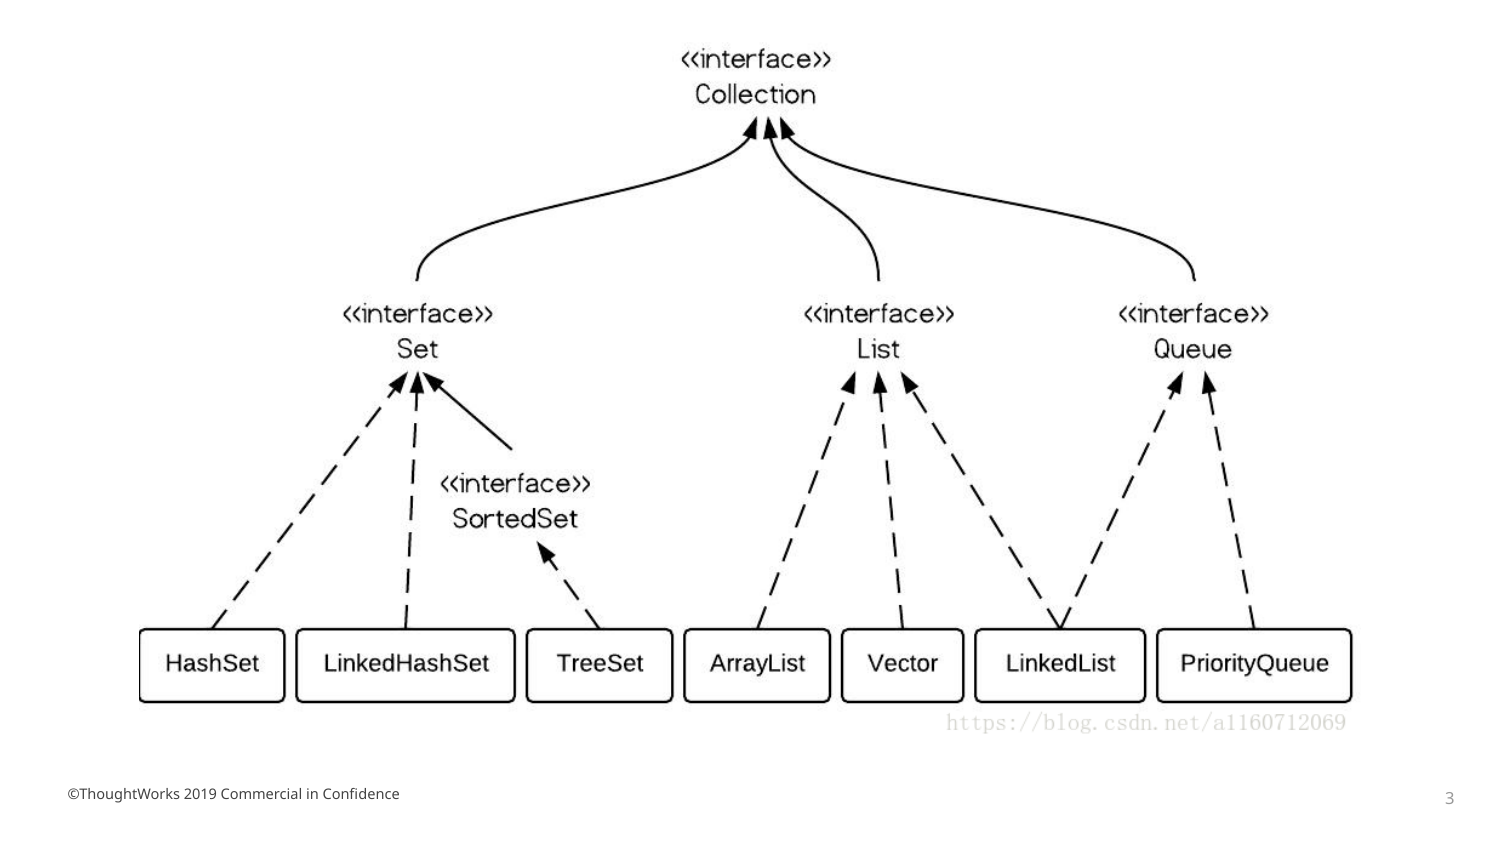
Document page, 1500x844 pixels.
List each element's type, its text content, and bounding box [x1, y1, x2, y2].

picture [139, 22, 1361, 747]
slide_number ‹#› [1379, 773, 1470, 805]
text_box ©ThoughtWorks 2019 Commercial in Confidence [67, 773, 697, 803]
